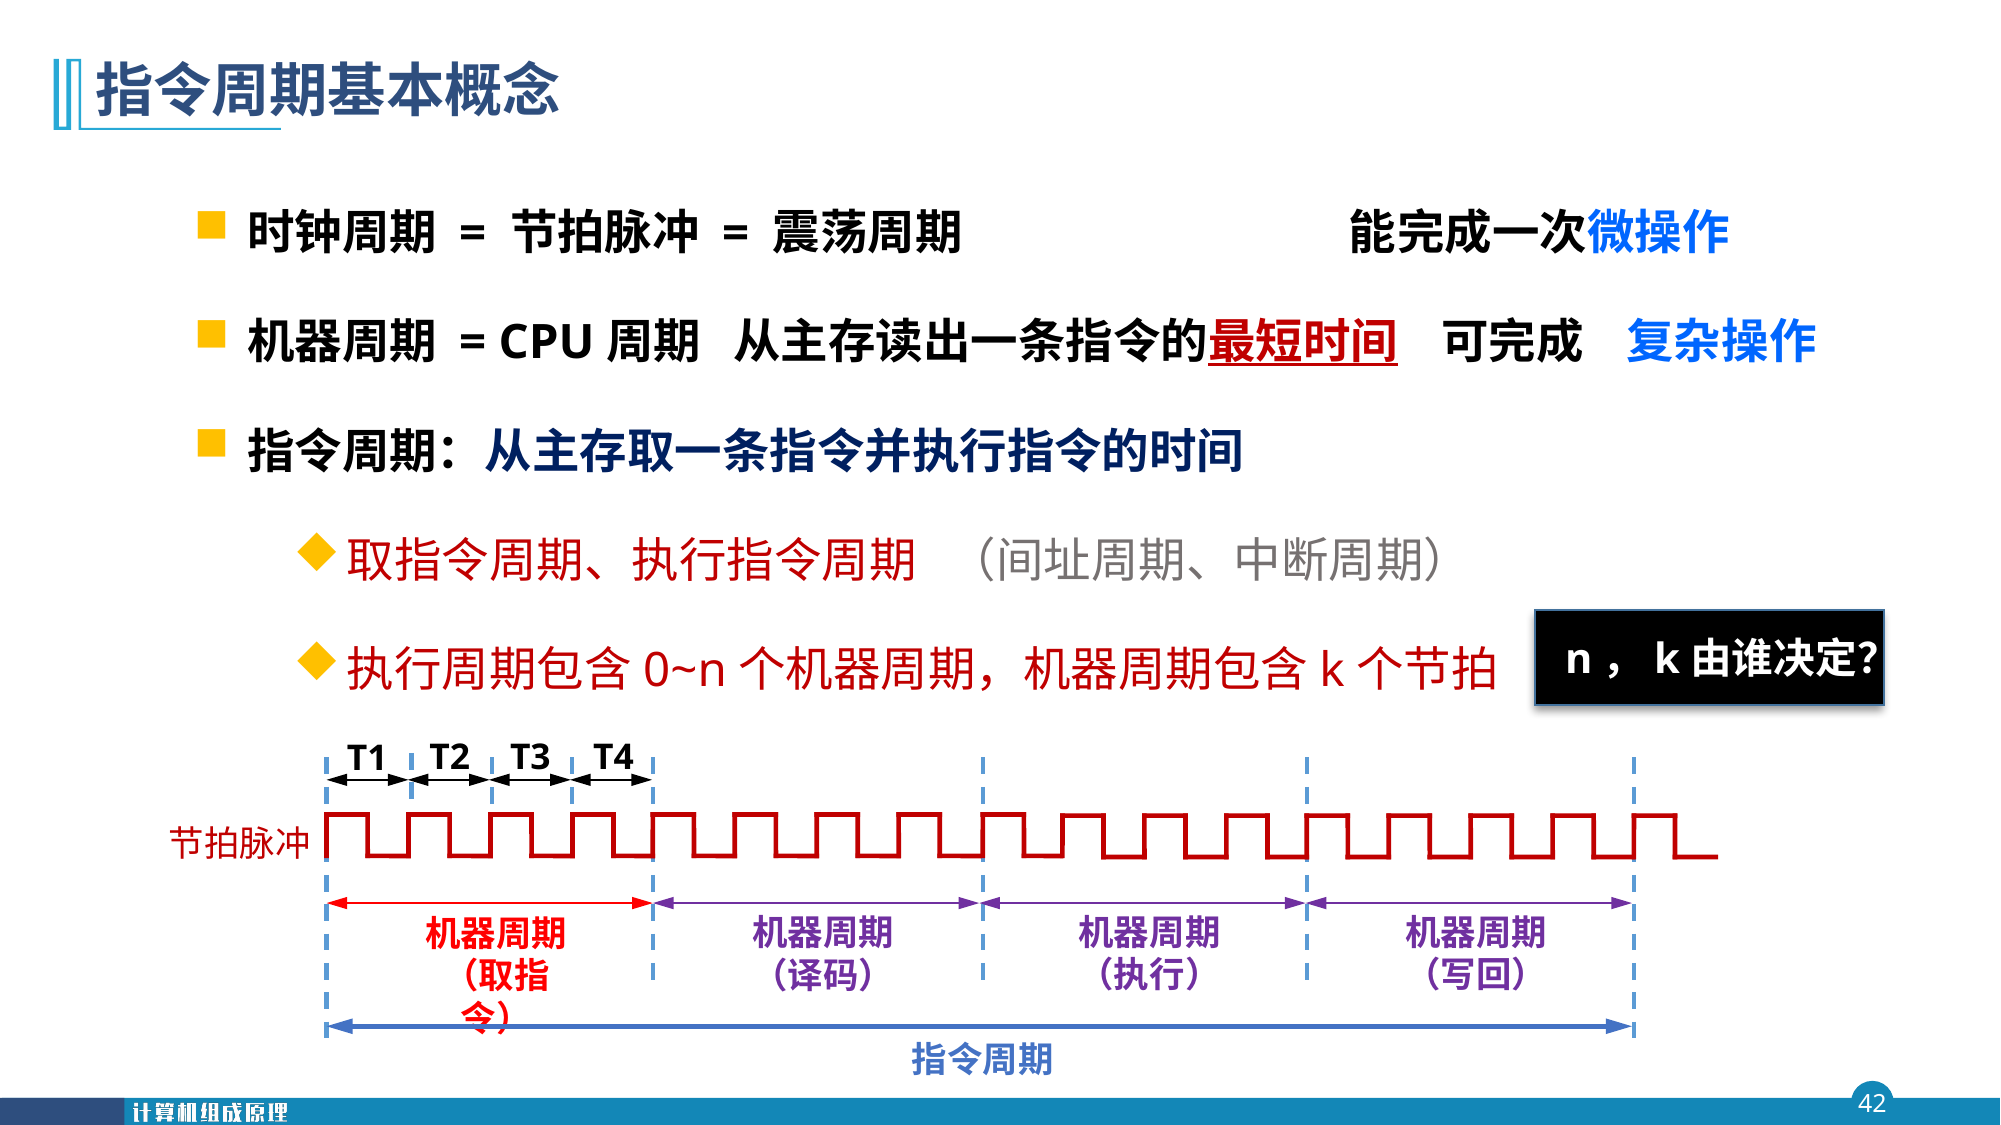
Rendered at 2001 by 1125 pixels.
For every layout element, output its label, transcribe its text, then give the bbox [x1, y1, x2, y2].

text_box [1535, 609, 1884, 705]
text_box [652, 902, 980, 1005]
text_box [1305, 902, 1632, 1004]
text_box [326, 1026, 1632, 1089]
text_box 时钟周期 = 节拍脉冲 = 震荡周期 能完成一次微操作 机器周期 = CPU周期 从主存读出一条指令的最短时间 可完成 复杂操作 指令周期：从主存取一条指令并执行指令的时间 取指令周期、执行指令周期 （间址周期、中断周期） 执行周期包含0~n个机器周期，机器周期包含k个节拍 [179, 166, 1869, 812]
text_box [326, 726, 653, 786]
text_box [326, 902, 652, 1005]
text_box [326, 752, 1634, 813]
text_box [979, 902, 1305, 1004]
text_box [142, 813, 1716, 872]
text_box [326, 872, 1634, 1048]
title 指令周期基本概念 [80, 42, 1805, 144]
